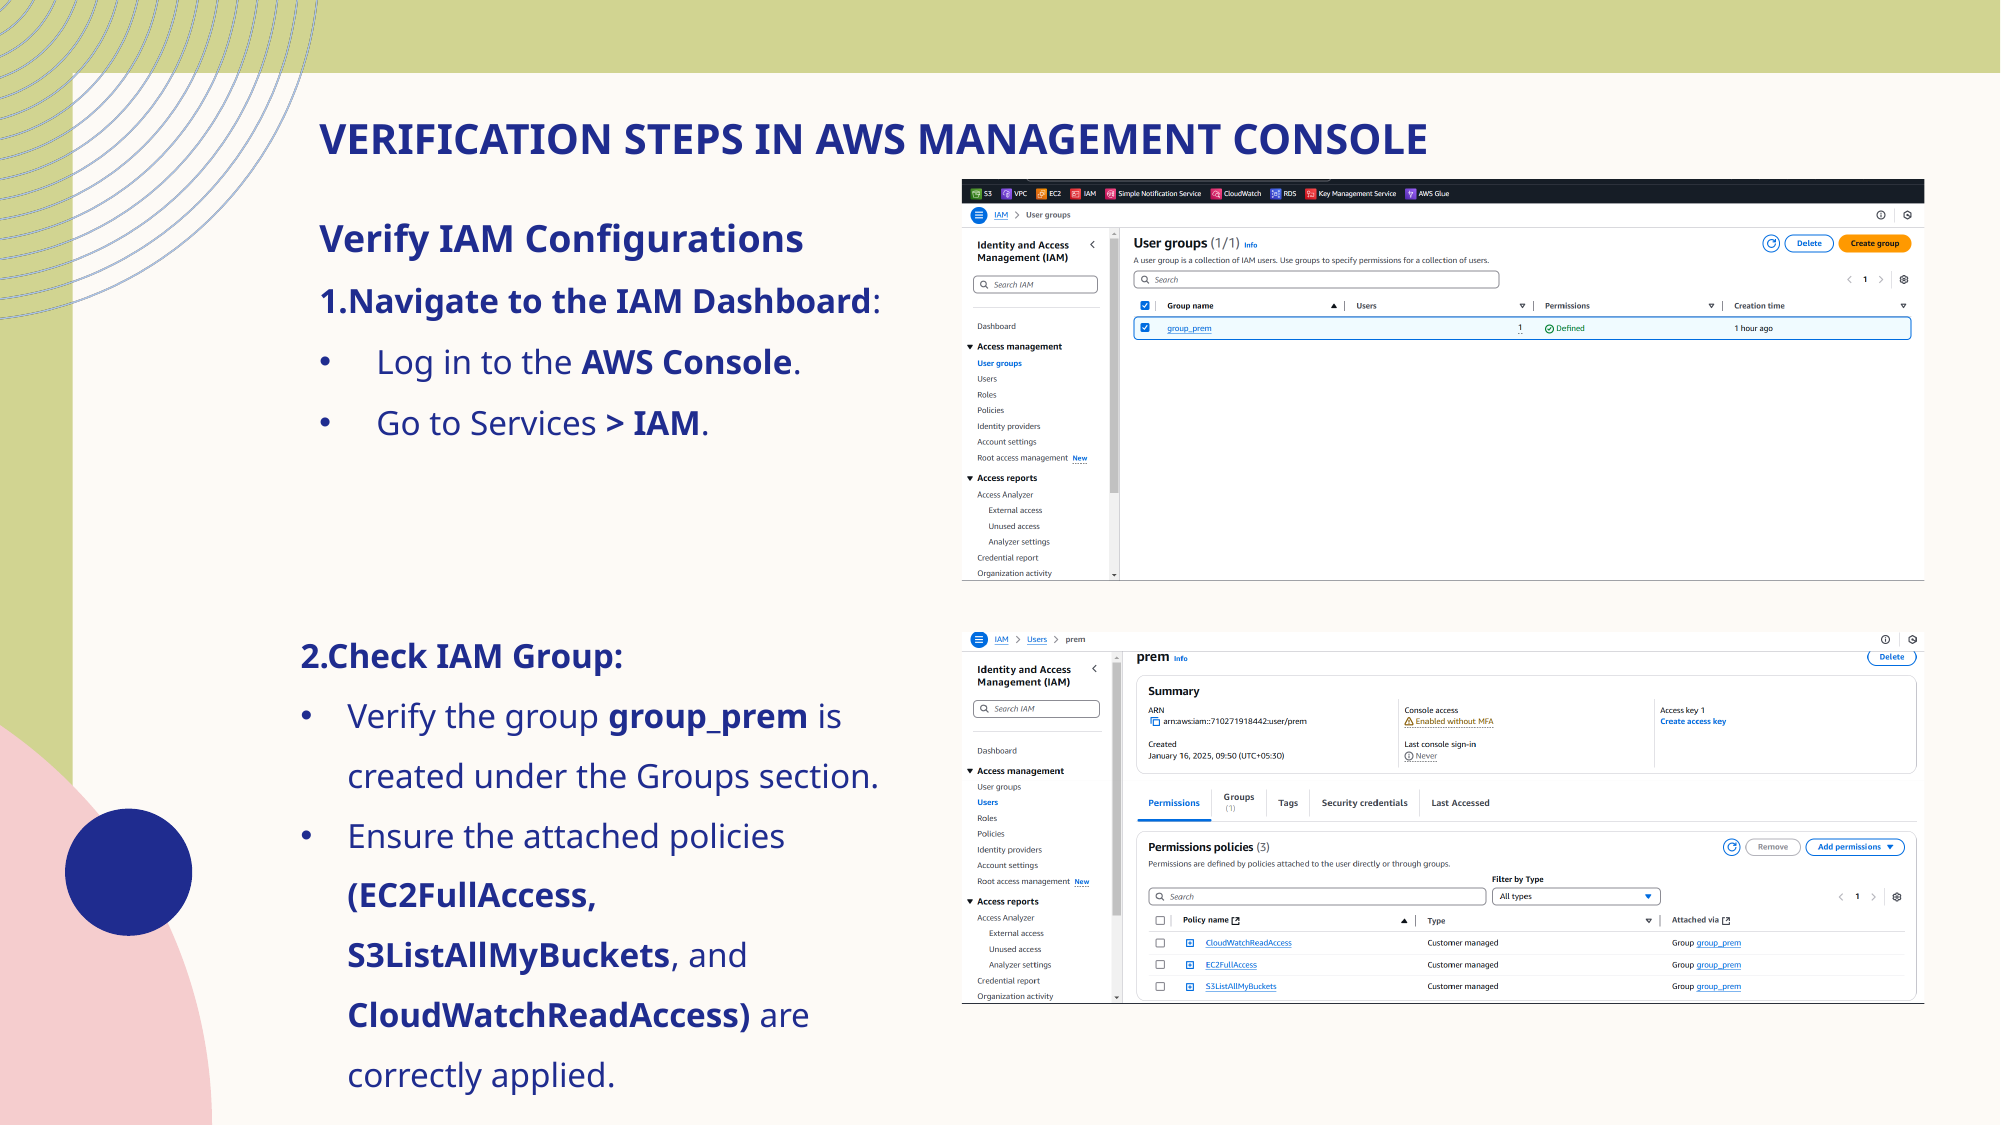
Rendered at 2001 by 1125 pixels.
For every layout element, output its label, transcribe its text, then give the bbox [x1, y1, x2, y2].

text_box 2.Check IAM Group: Verify the group group_prem is created under the Groups section. Ensure the attached policies (EC2FullAccess, S3ListAllMyBuckets, and CloudWatchReadAccess) are correctly applied. [285, 607, 944, 1102]
title Verification Steps in AWS Management Console [304, 175, 1925, 214]
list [961, 179, 1925, 581]
picture [0, 0, 2001, 785]
picture [961, 632, 1925, 1004]
list Verify IAM Configurations 1.Navigate to the IAM Dashboard: Log in to the AWS Console. Go to Services > IAM. [304, 214, 961, 471]
